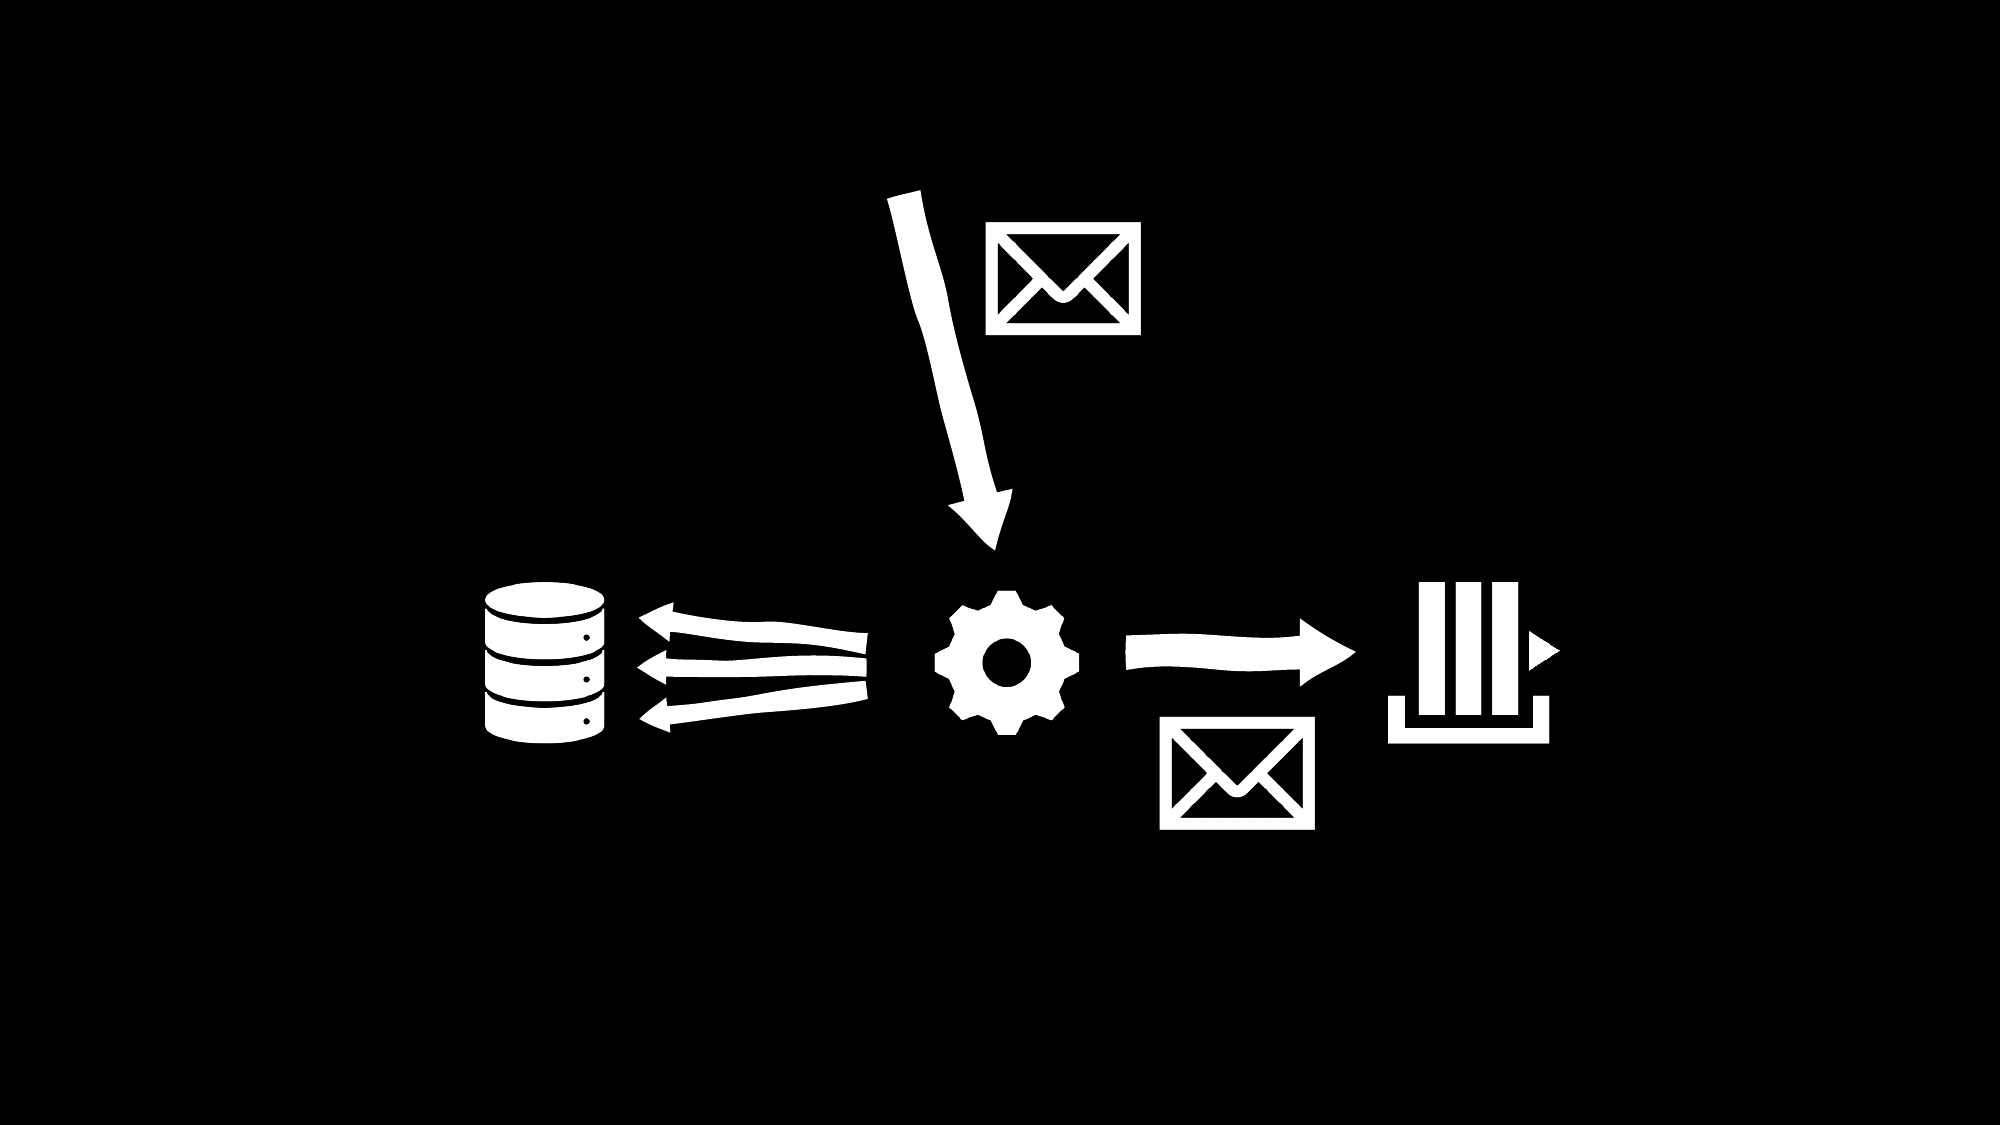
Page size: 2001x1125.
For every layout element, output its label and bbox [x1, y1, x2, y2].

picture [970, 185, 1156, 372]
picture [906, 562, 1107, 763]
picture [1368, 562, 1569, 763]
picture [1144, 680, 1330, 866]
picture [444, 562, 645, 763]
text_box [0, 0, 2000, 1125]
